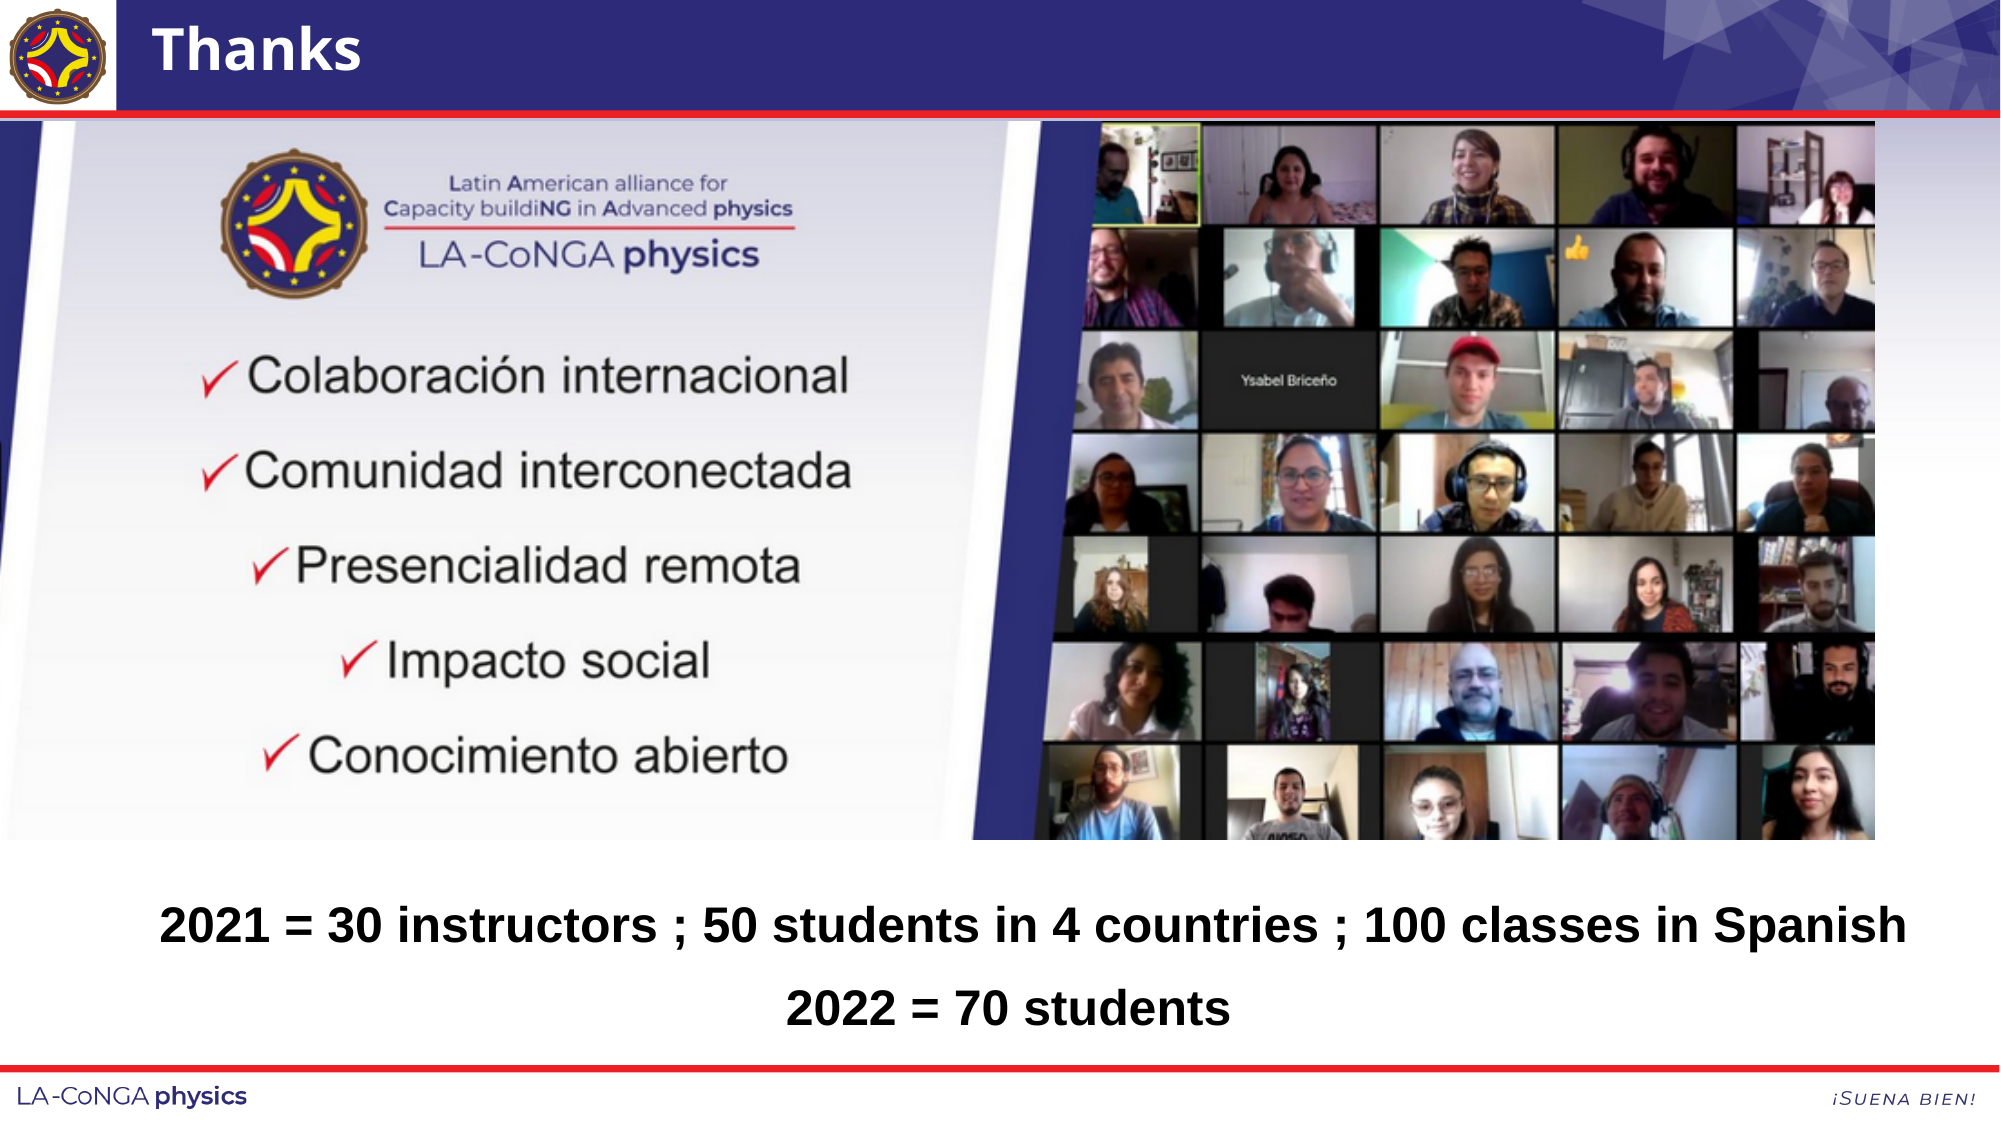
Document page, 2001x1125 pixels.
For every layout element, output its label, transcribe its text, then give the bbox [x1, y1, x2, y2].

picture [1535, 0, 2001, 110]
title Thanks [136, 12, 1862, 101]
picture [8, 7, 107, 106]
picture [1829, 1089, 1980, 1109]
picture [15, 1082, 247, 1111]
picture [0, 118, 2001, 841]
text_box 2022 = 70 students [771, 967, 1247, 1043]
text_box 2021 = 30 instructors ; 50 students in 4 countries ; 100 classes in Spanish [144, 884, 1939, 960]
